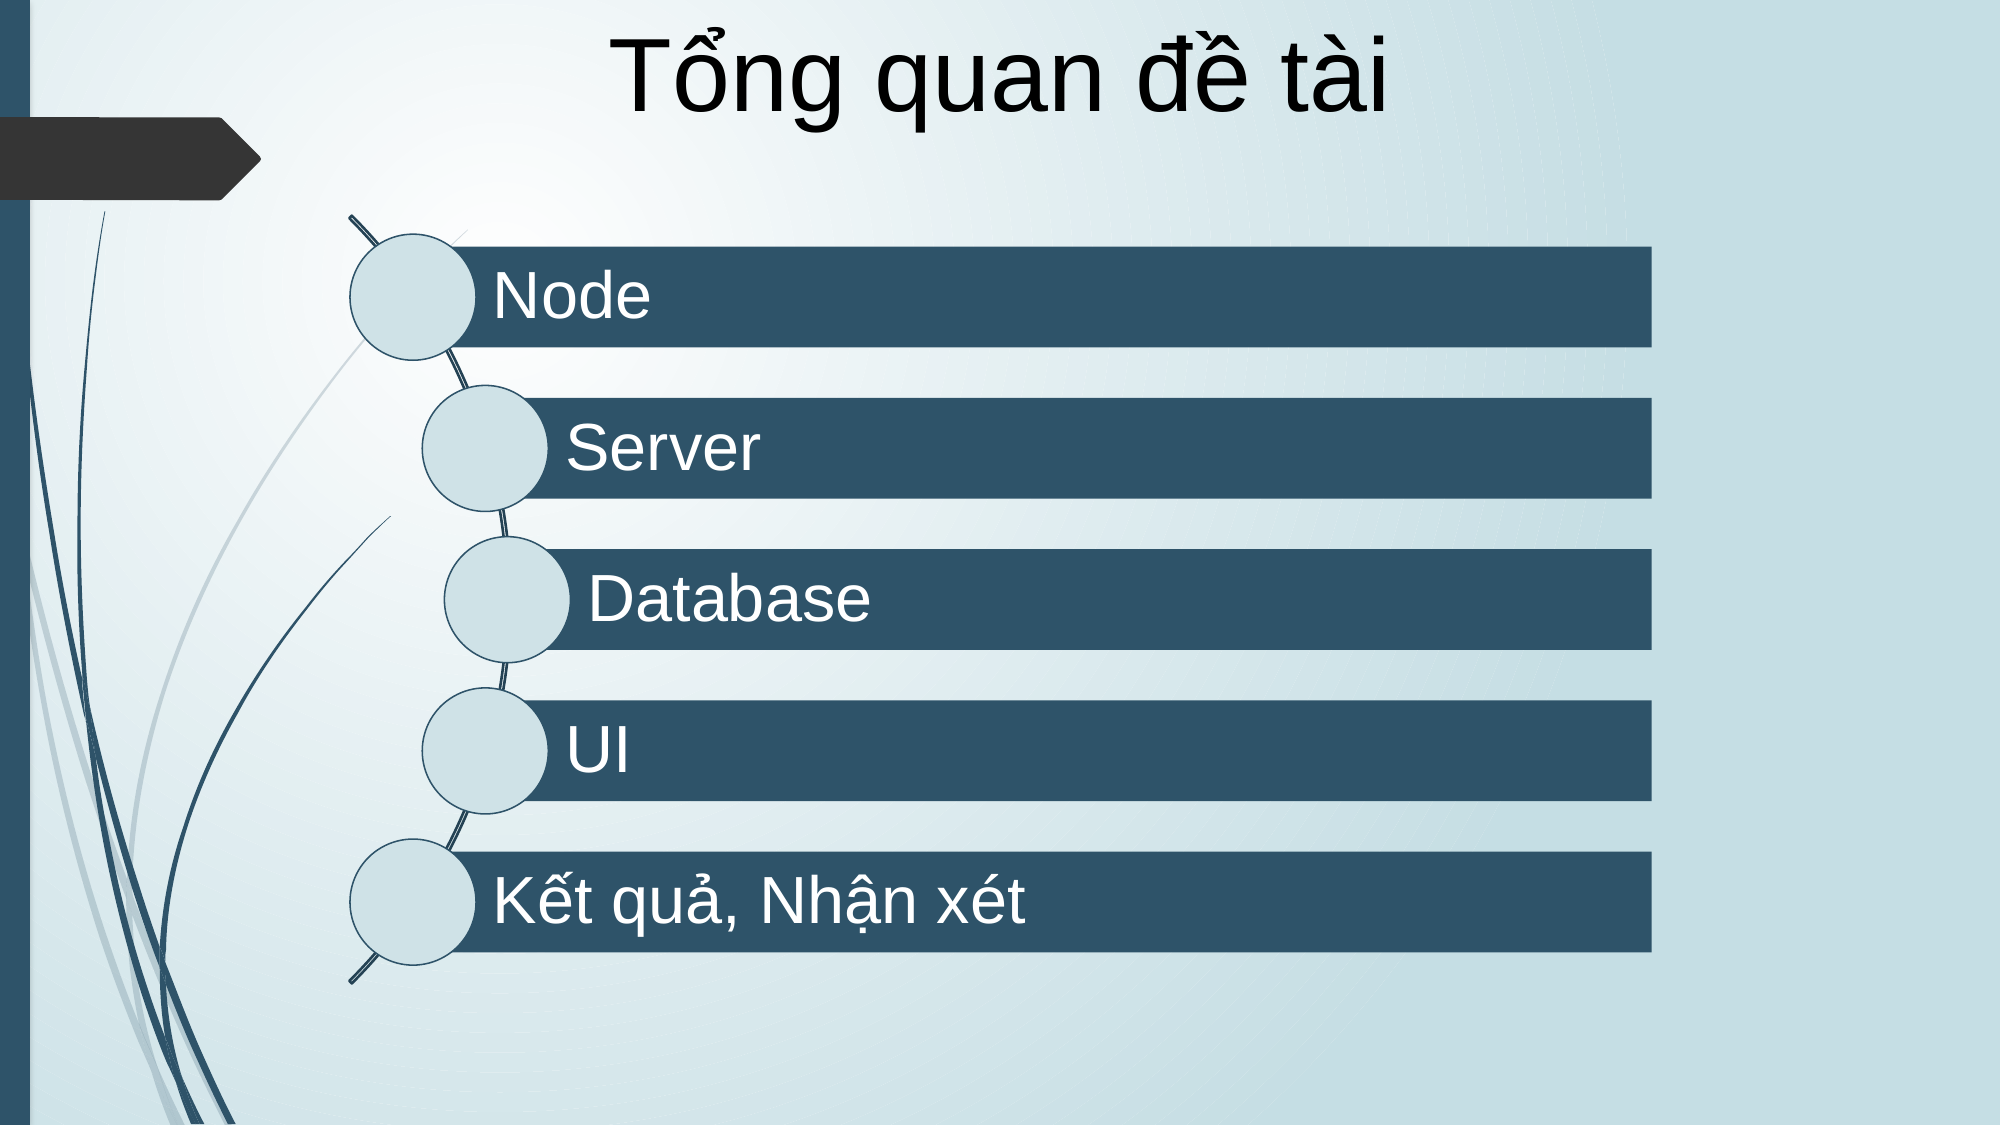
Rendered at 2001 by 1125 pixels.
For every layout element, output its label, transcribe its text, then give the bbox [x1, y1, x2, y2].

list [336, 196, 1664, 1004]
text_box Tổng quan đề tài [40, 0, 1960, 163]
